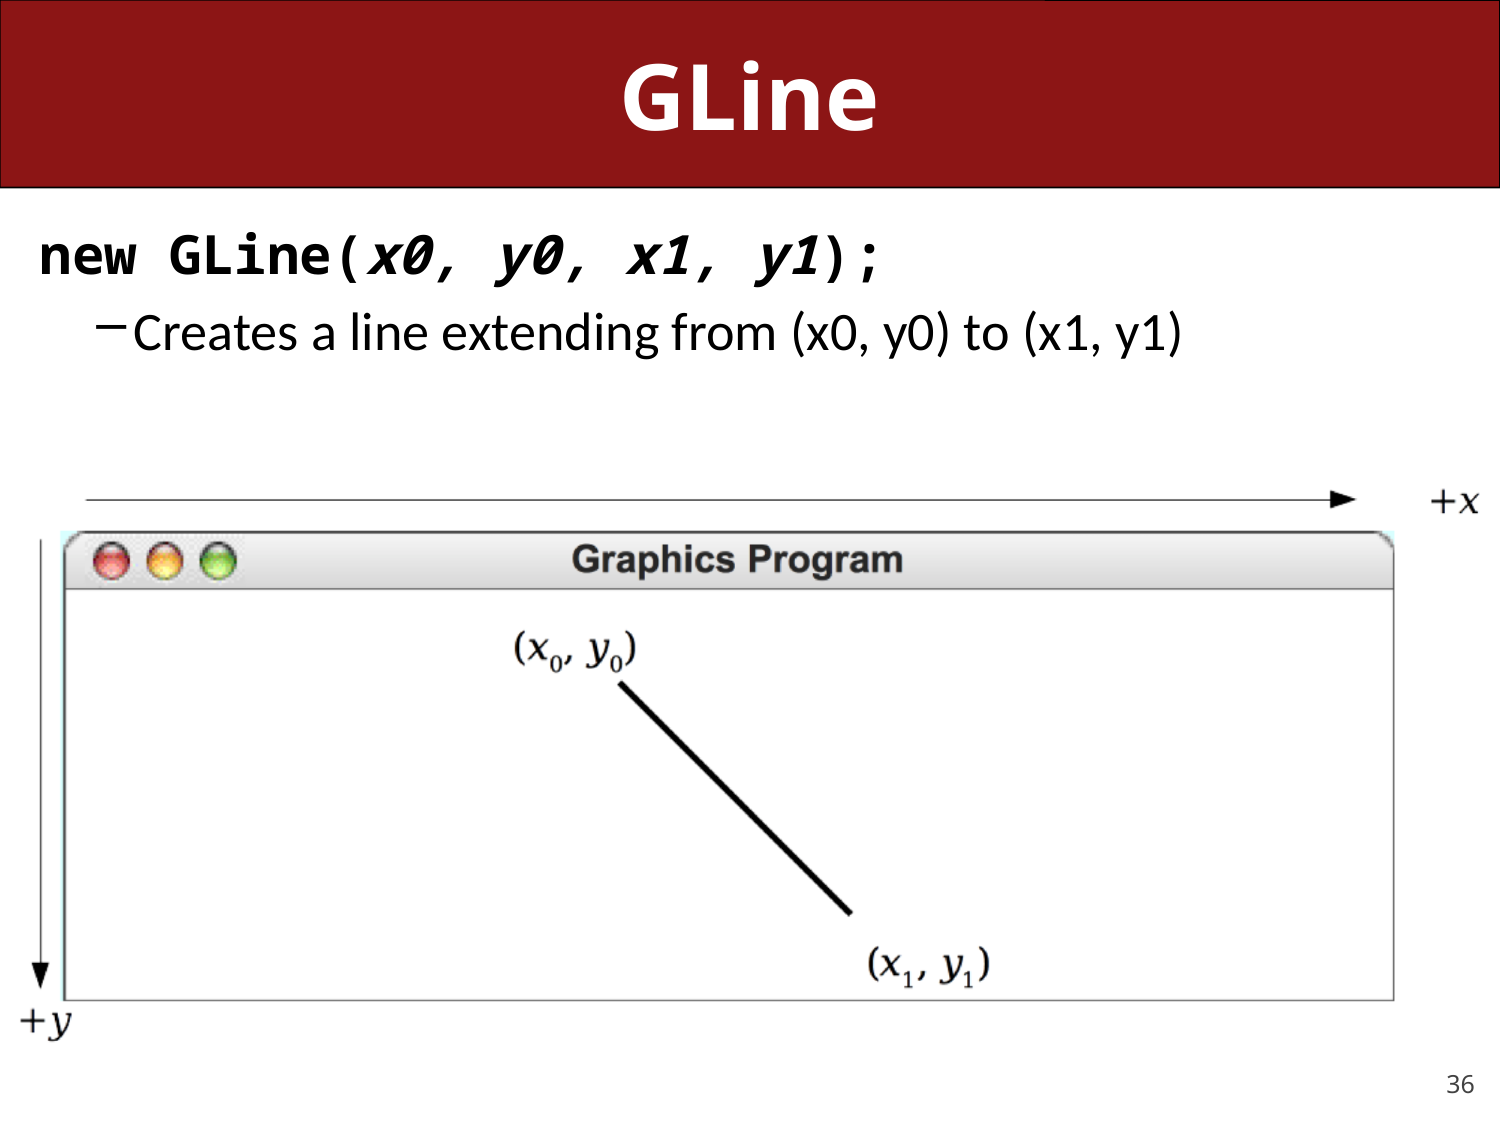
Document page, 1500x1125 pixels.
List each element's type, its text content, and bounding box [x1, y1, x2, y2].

picture [0, 438, 1500, 1063]
list new GLine(x0, y0, x1, y1); Creates a line extending from (x0, y0) to (x1, y1) [24, 212, 1475, 438]
title GLine [75, 0, 1425, 188]
